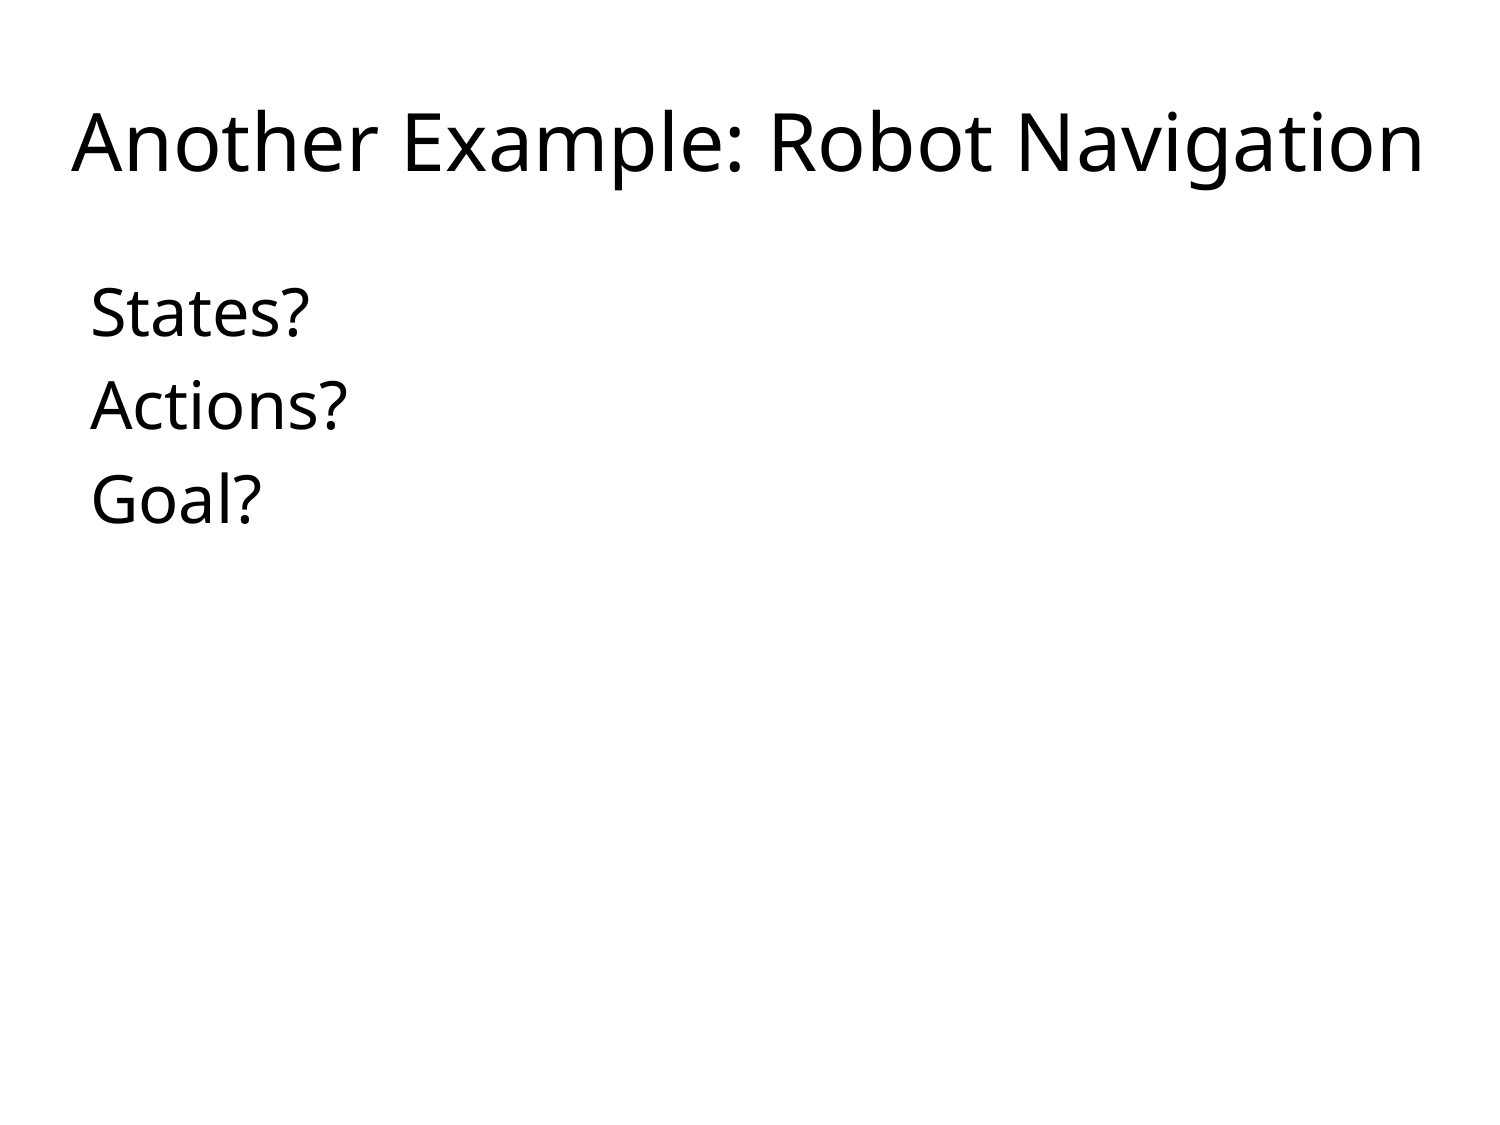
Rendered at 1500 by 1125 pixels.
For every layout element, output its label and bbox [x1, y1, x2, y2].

list [75, 262, 1425, 1005]
title [0, 45, 1500, 233]
